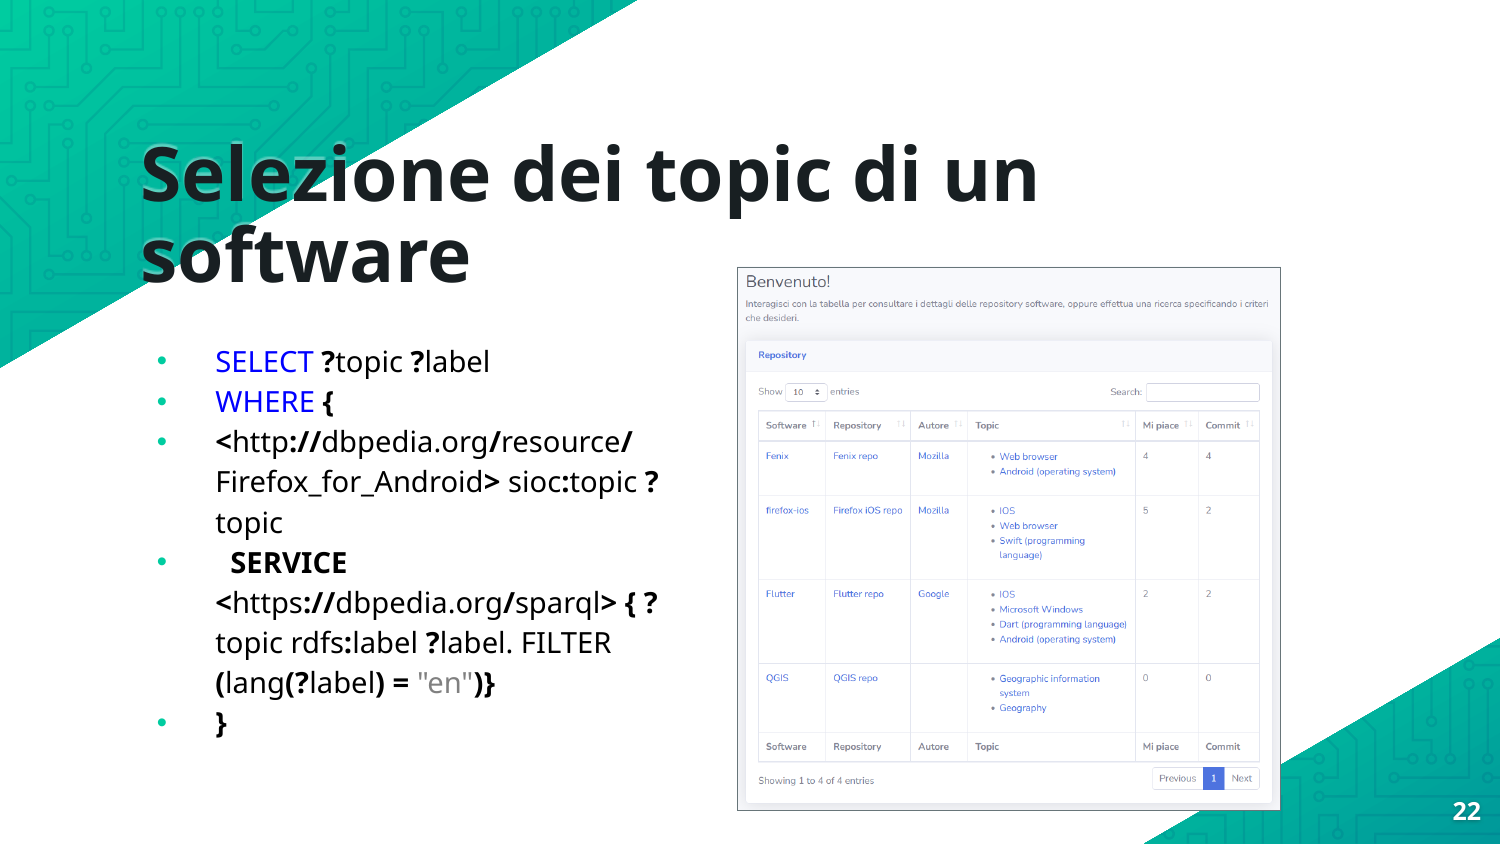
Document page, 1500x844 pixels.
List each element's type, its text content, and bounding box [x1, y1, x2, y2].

title Selezione dei topic di un software [140, 137, 1360, 219]
list SELECT ?topic ?label WHERE { <http://dbpedia.org/resource/Firefox_for_Android> sioc:topic ?topic SERVICE <https://dbpedia.org/sparql> { ?topic rdfs:label ?label. FILTER (lang(?label) = "en")} } [140, 267, 711, 811]
slide_number 22 [1391, 779, 1482, 844]
picture [736, 266, 1281, 811]
